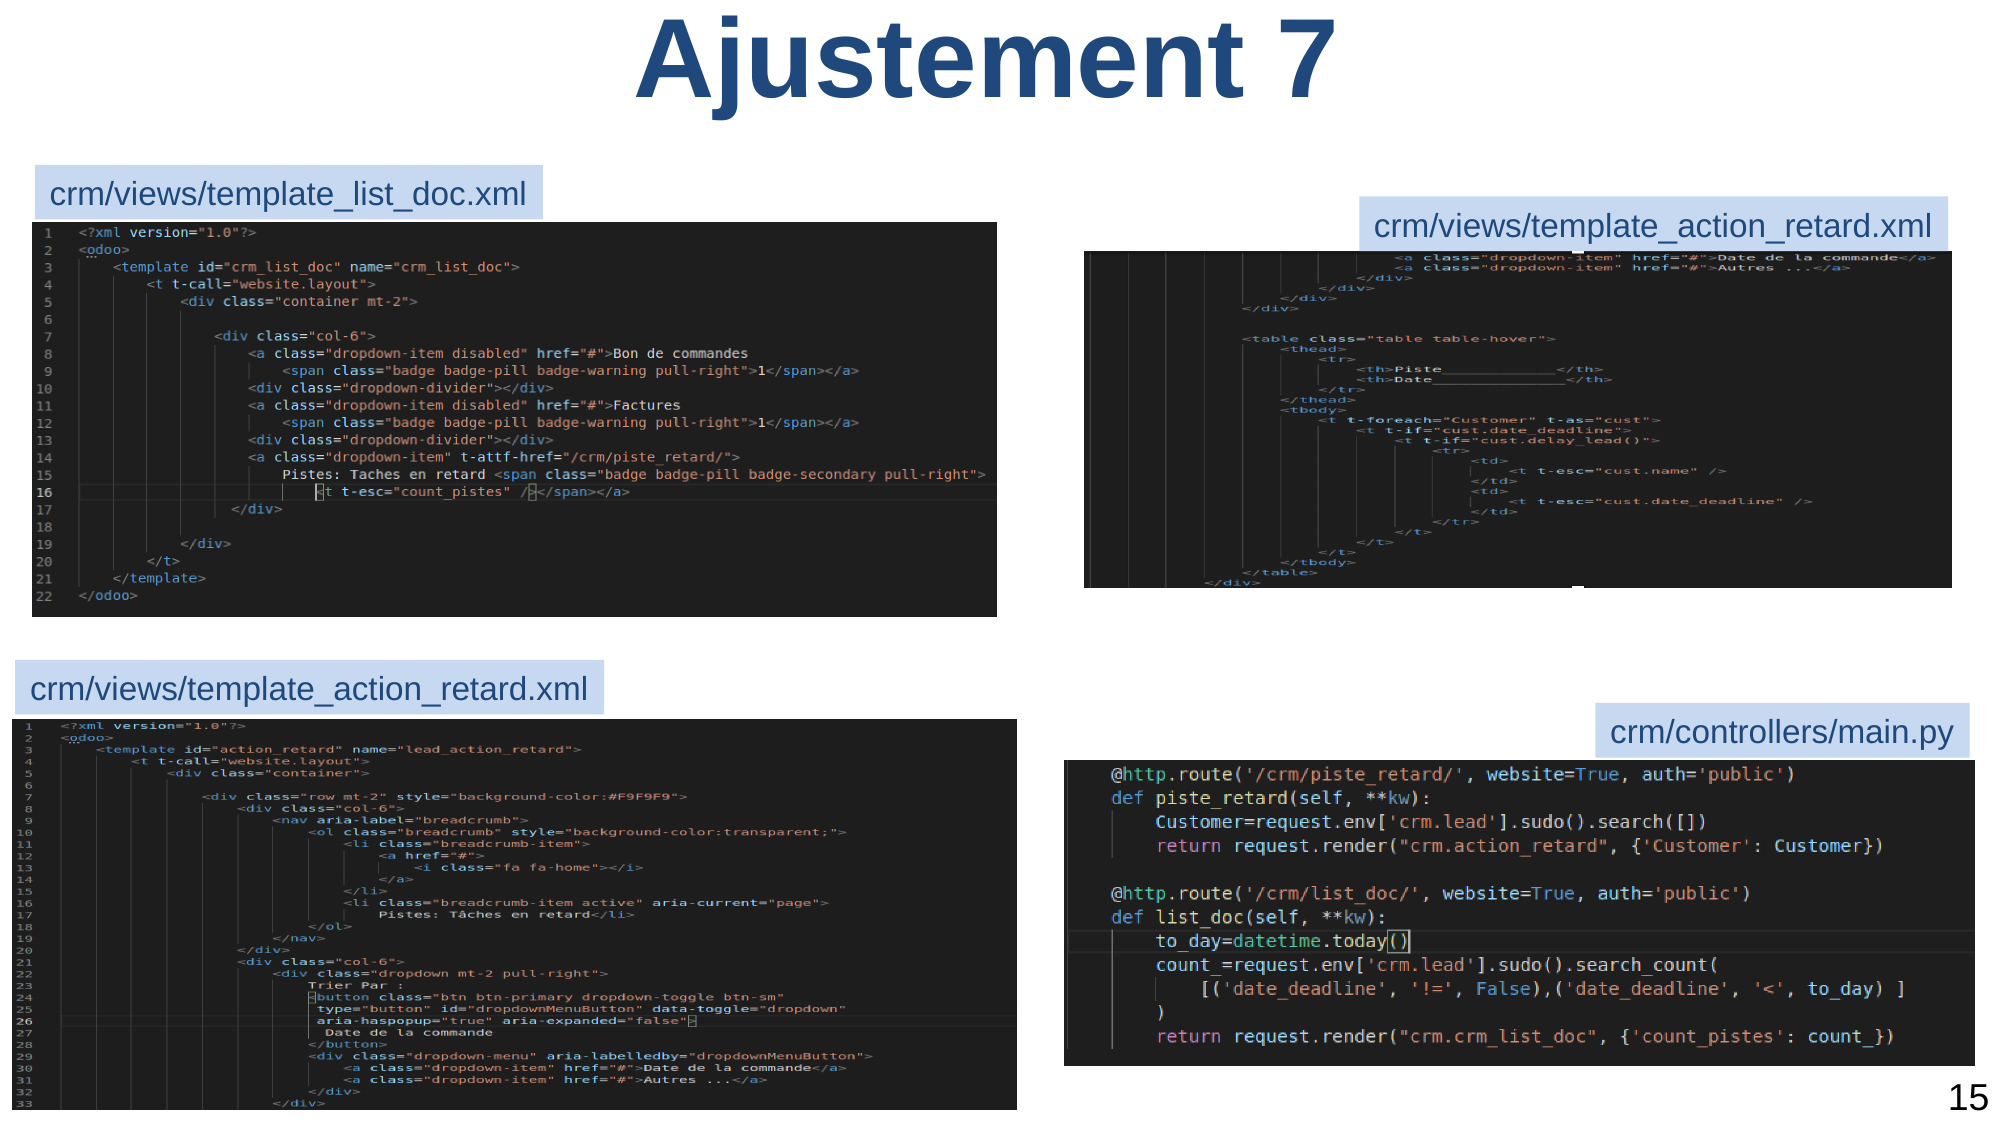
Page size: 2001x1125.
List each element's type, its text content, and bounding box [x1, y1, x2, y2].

picture [1064, 760, 1975, 1066]
list Ajustement 7 [53, 1, 1952, 121]
text_box crm/views/template_action_retard.xml [1359, 196, 1949, 251]
picture [11, 719, 1017, 1110]
picture [32, 222, 997, 617]
text_box crm/controllers/main.py [1595, 702, 1970, 758]
picture [1084, 251, 1952, 588]
text_box crm/views/template_action_retard.xml [15, 659, 605, 715]
text_box 15 [1933, 1065, 2000, 1125]
text_box crm/views/template_list_doc.xml [34, 164, 543, 220]
